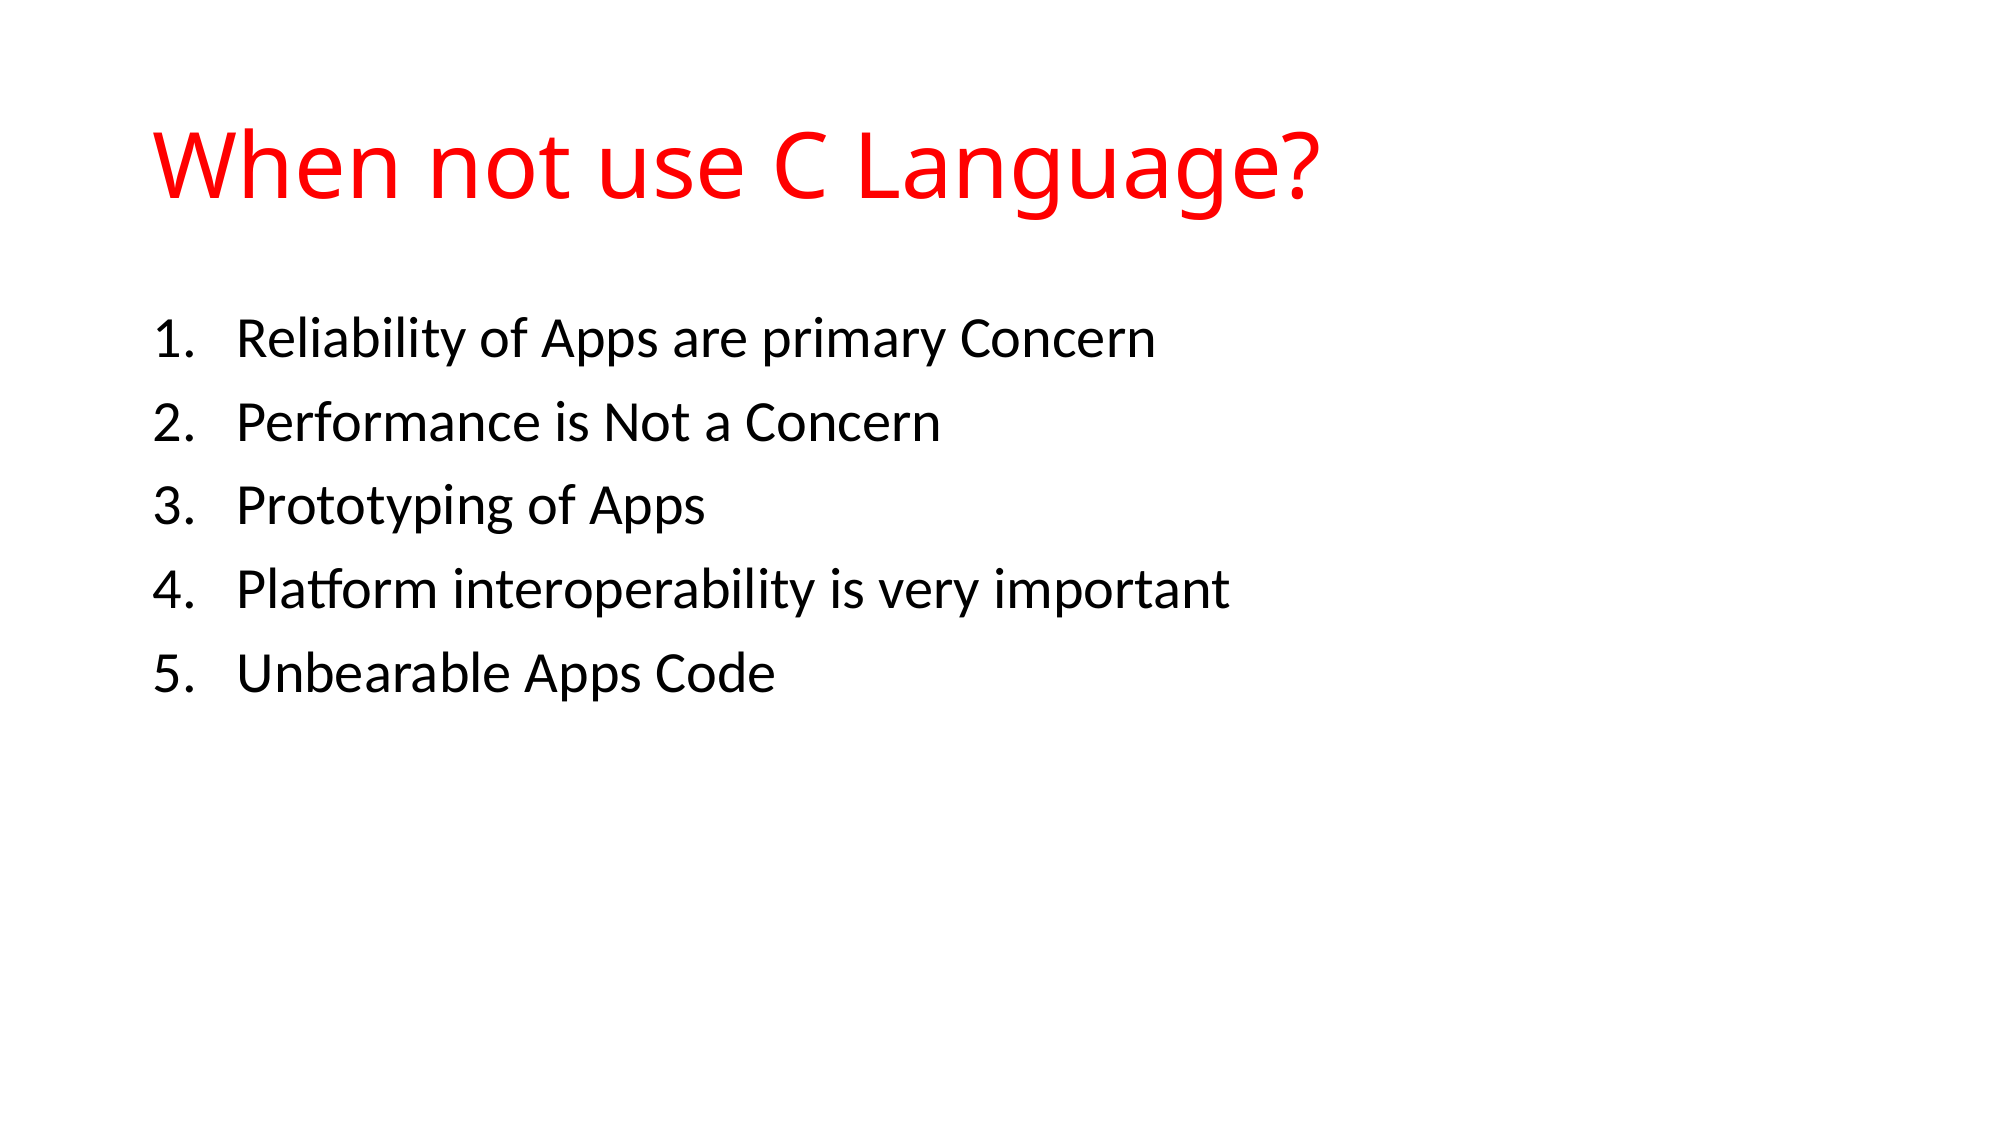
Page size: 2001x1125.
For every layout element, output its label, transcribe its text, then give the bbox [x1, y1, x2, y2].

list Reliability of Apps are primary Concern Performance is Not a Concern Prototyping of Apps Platform interoperability is very important Unbearable Apps Code [137, 299, 1863, 1014]
title When not use C Language? [137, 59, 1863, 278]
